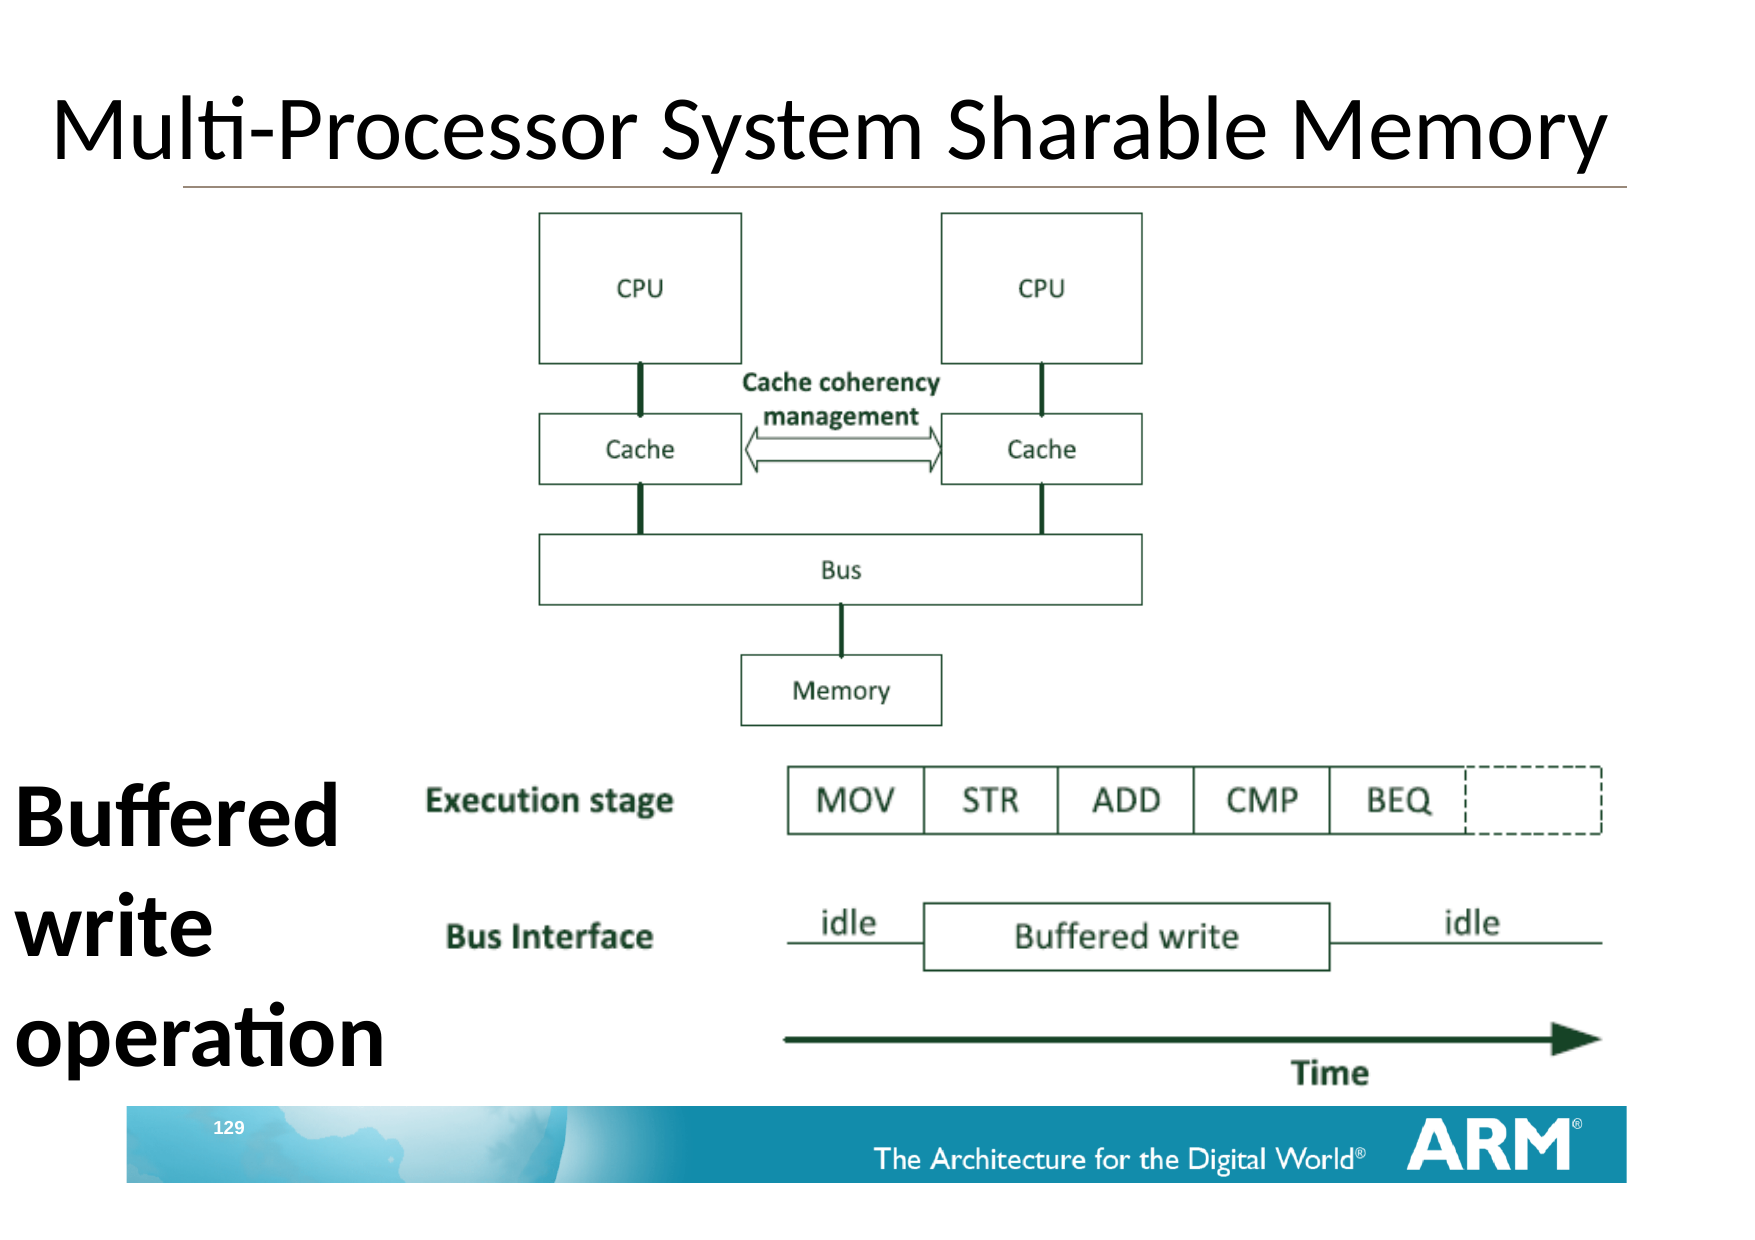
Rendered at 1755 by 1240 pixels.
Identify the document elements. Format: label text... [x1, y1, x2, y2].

text_box Buffered write operation [0, 747, 355, 1093]
picture [357, 194, 1624, 1092]
picture [126, 1106, 1627, 1183]
slide_number 129 [198, 1115, 287, 1176]
title Multi-Processor System Sharable Memory [50, 80, 1657, 172]
